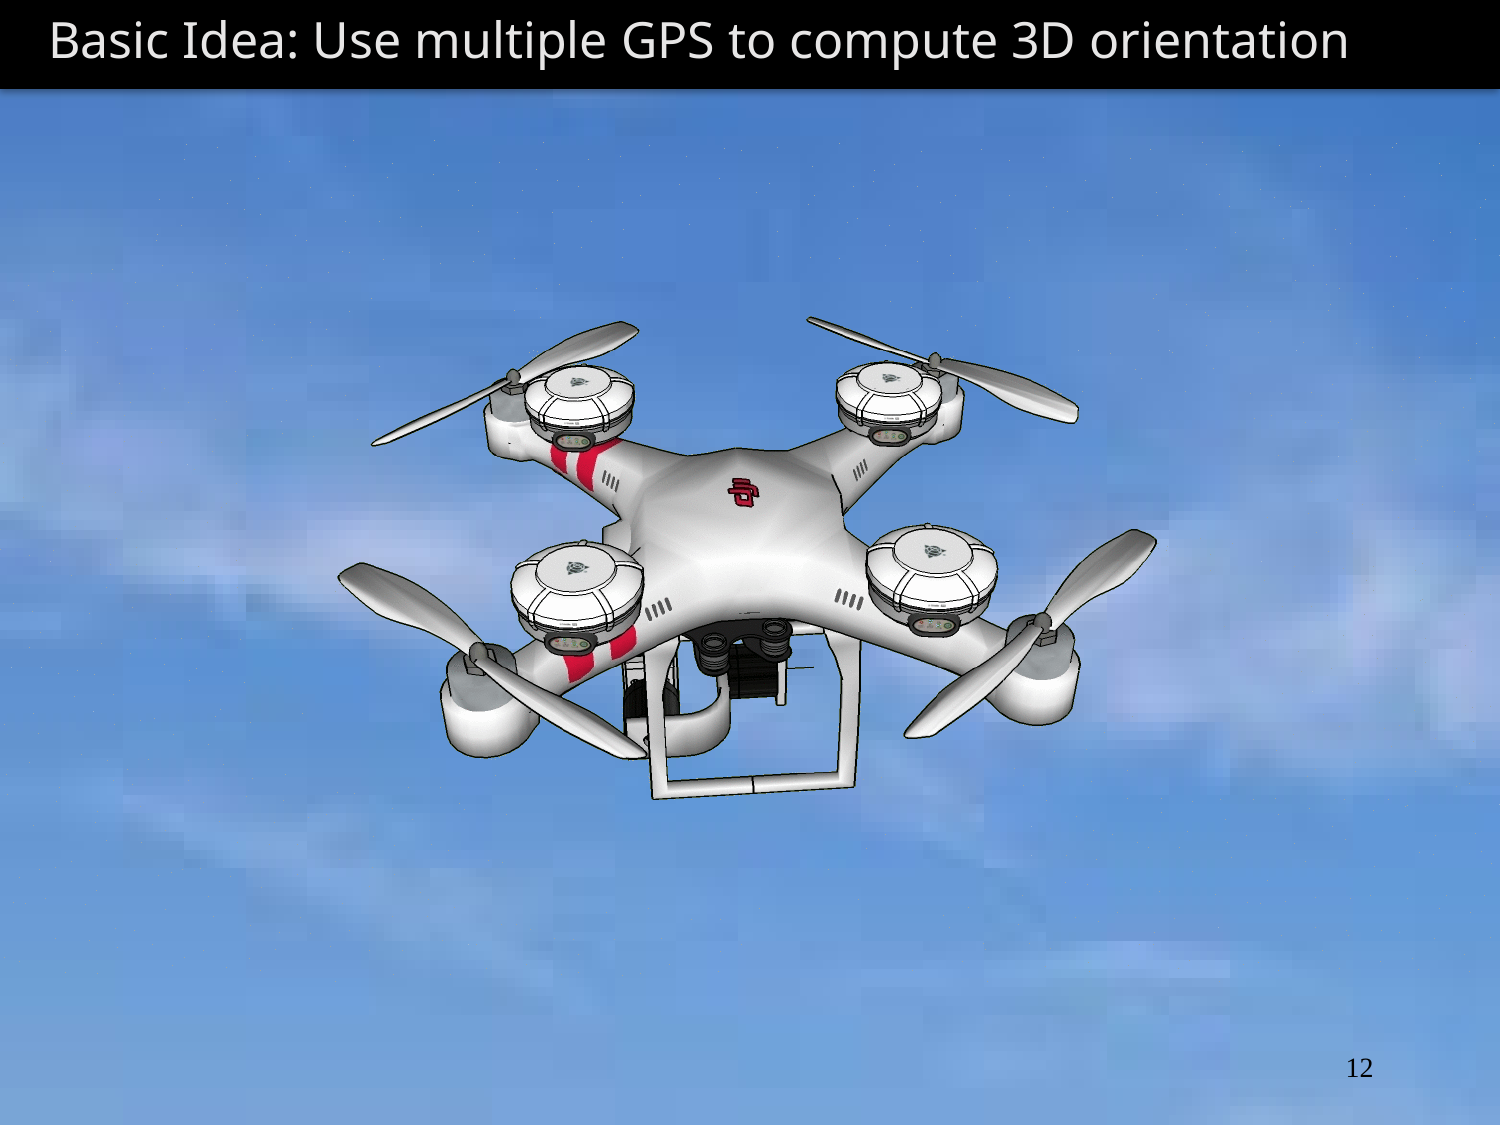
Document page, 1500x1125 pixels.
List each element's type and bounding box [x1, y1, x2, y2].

text_box [0, 0, 1500, 90]
picture [0, 90, 1500, 1125]
